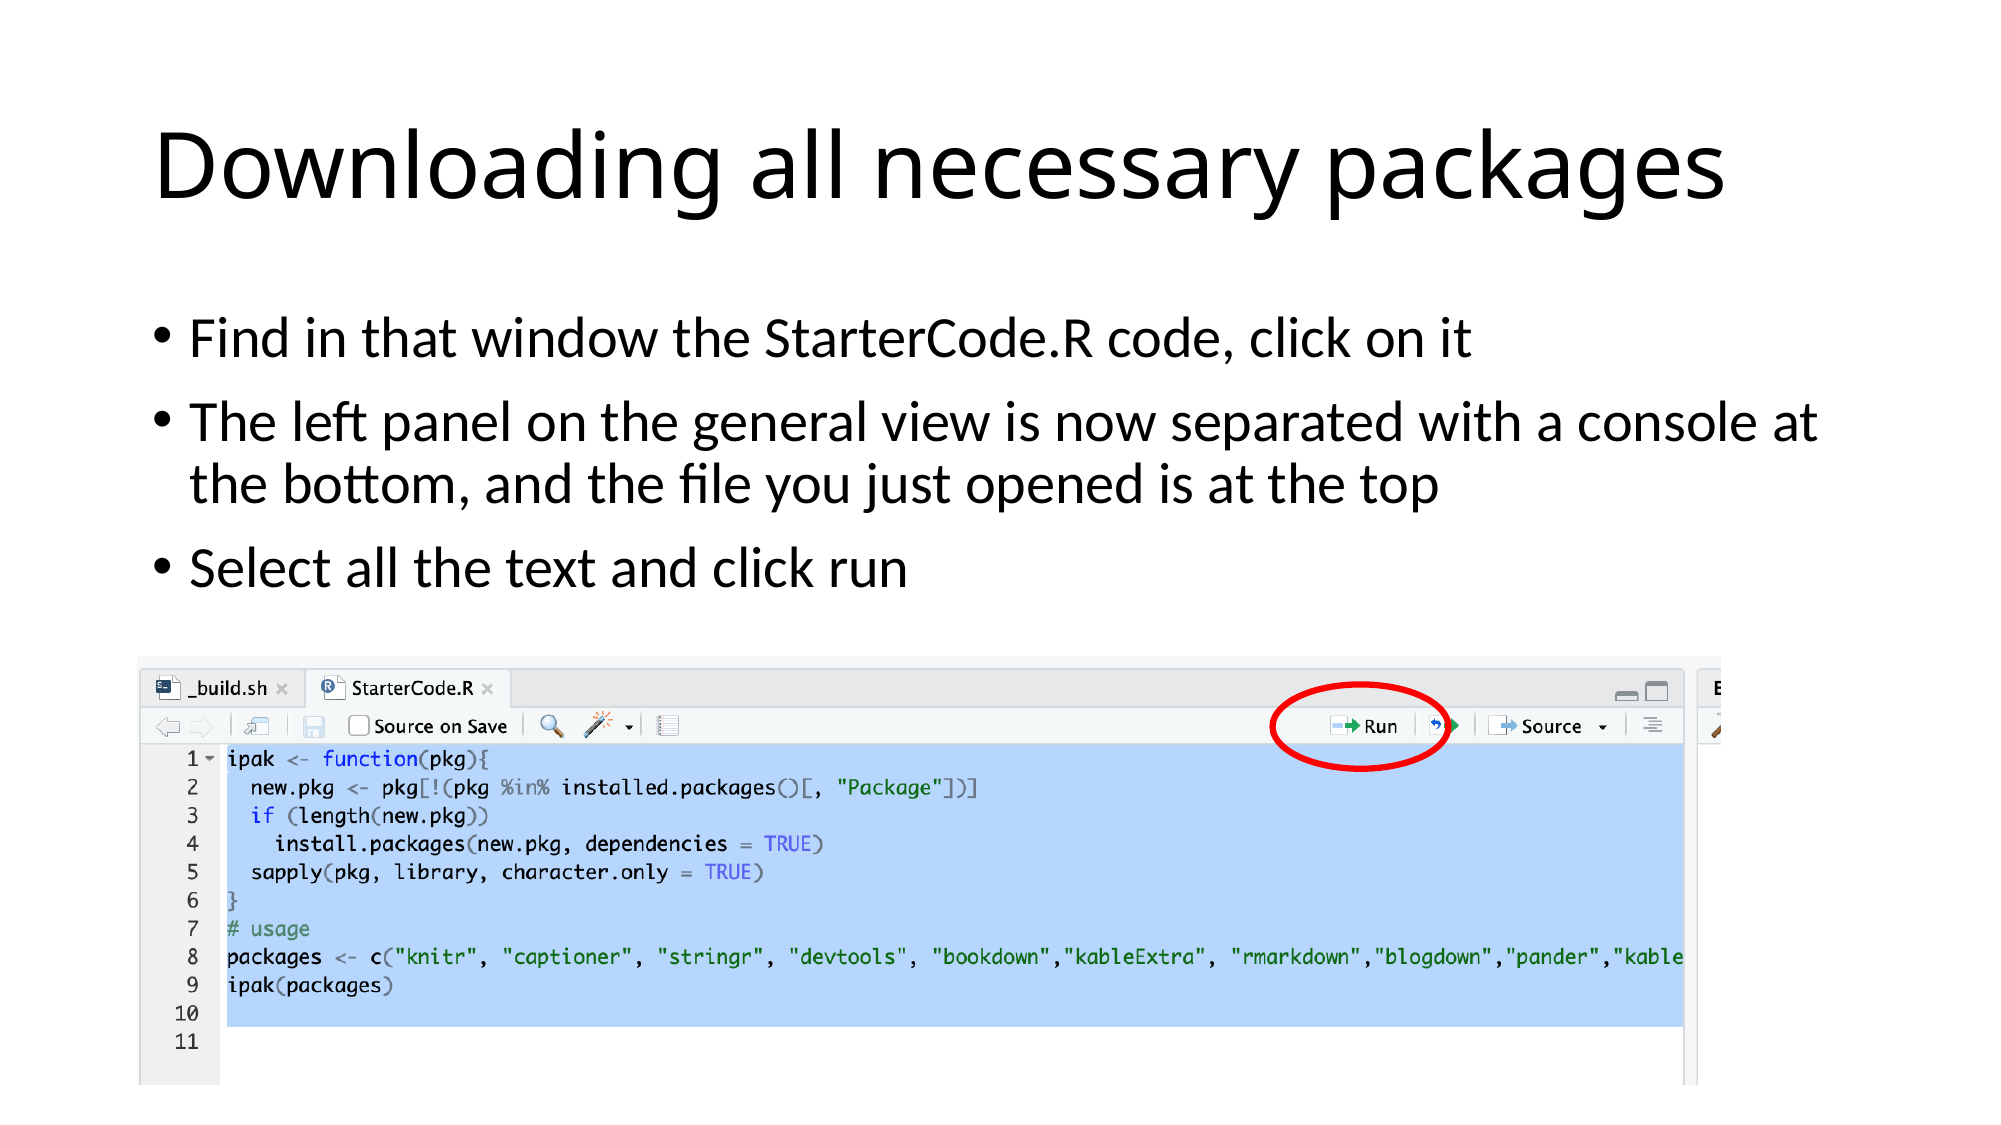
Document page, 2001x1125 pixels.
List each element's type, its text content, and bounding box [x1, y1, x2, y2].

list Find in that window the StarterCode.R code, click on it The left panel on the general view is now separated with a console at the bottom, and the file you just opened is at the top Select all the text and click run [137, 299, 1863, 1014]
picture [137, 656, 1721, 1085]
title Downloading all necessary packages [137, 59, 1863, 278]
